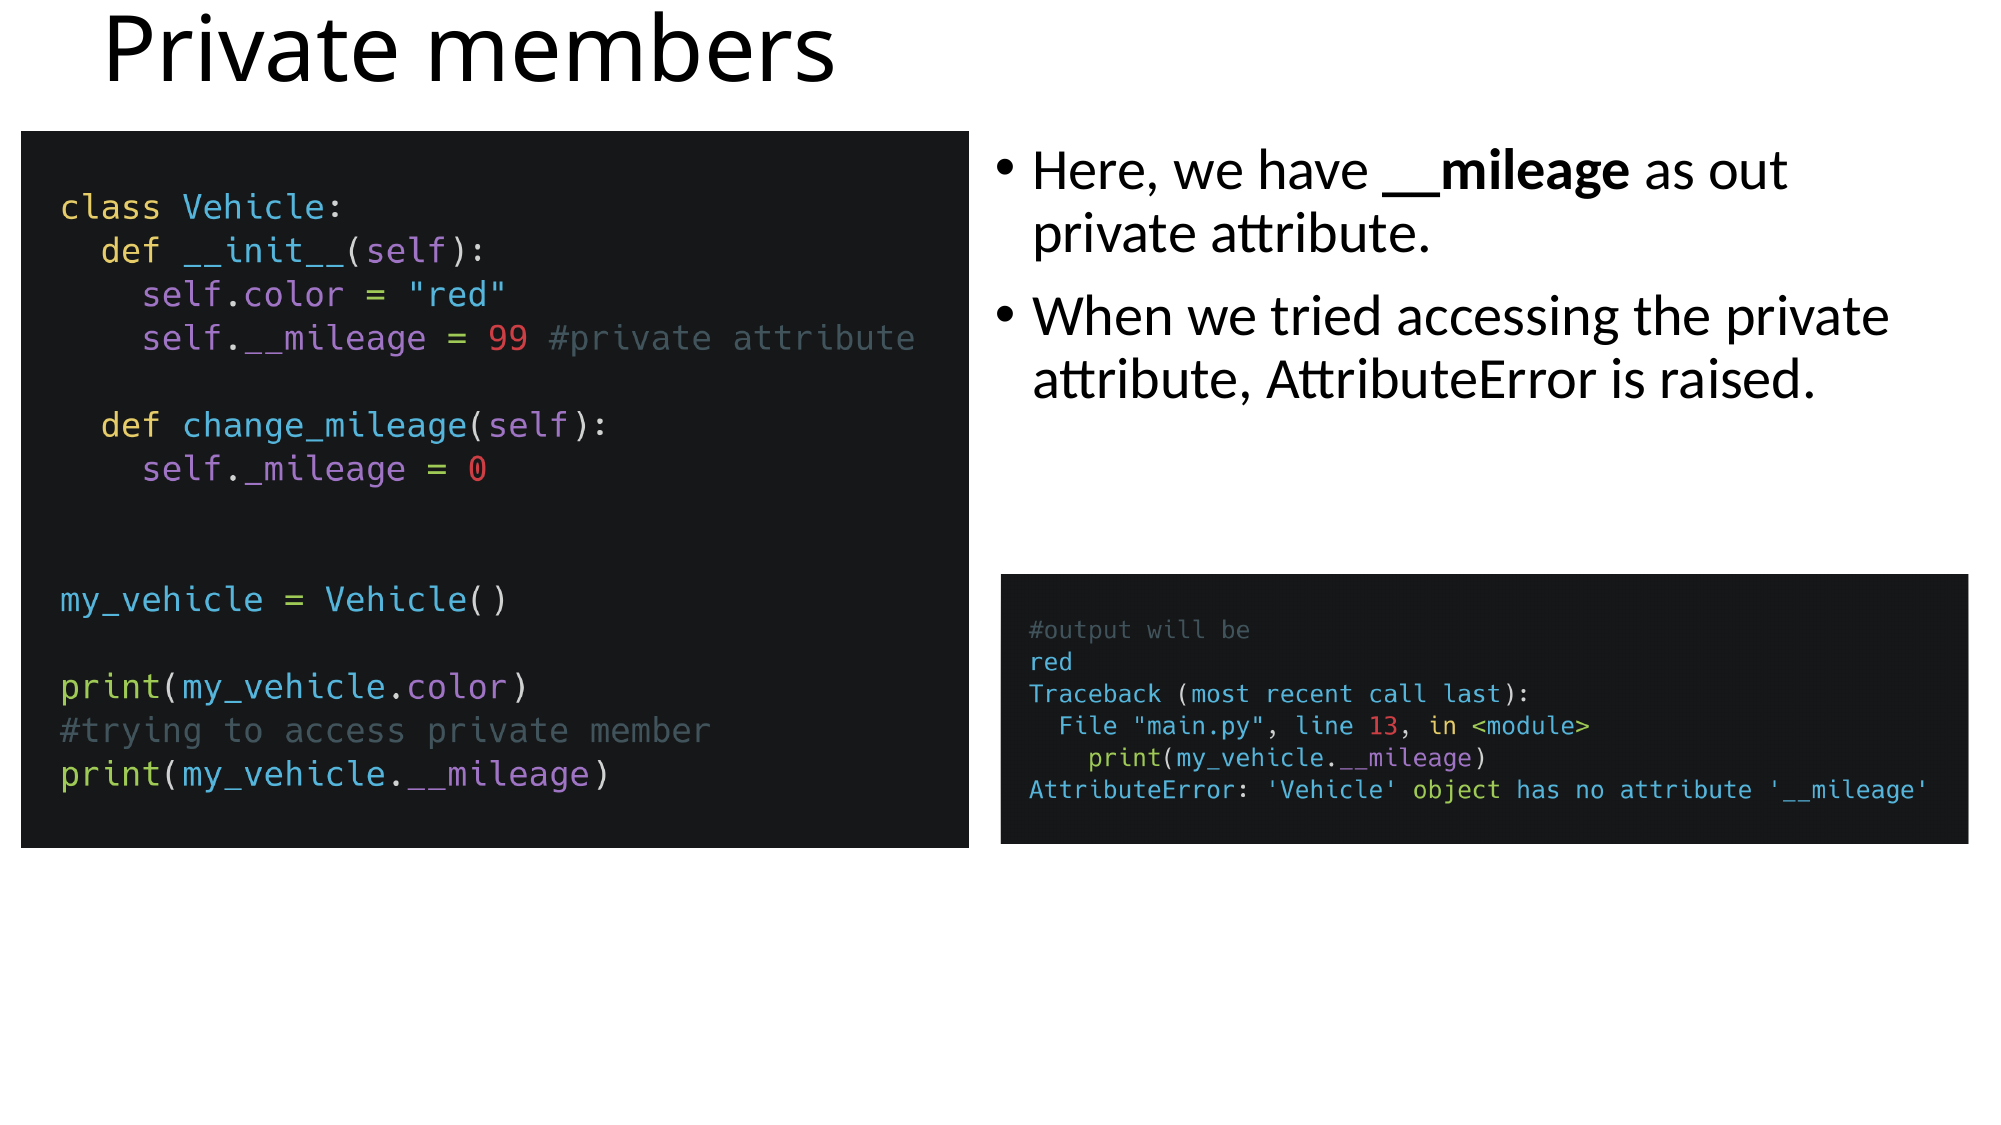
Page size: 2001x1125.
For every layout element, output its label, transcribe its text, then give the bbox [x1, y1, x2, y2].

text_box Here, we have __mileage as out private attribute. When we tried accessing the private attribute, AttributeError is raised. [979, 131, 1970, 710]
picture [1000, 574, 1969, 844]
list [21, 131, 969, 848]
title Private members [86, 0, 1812, 161]
